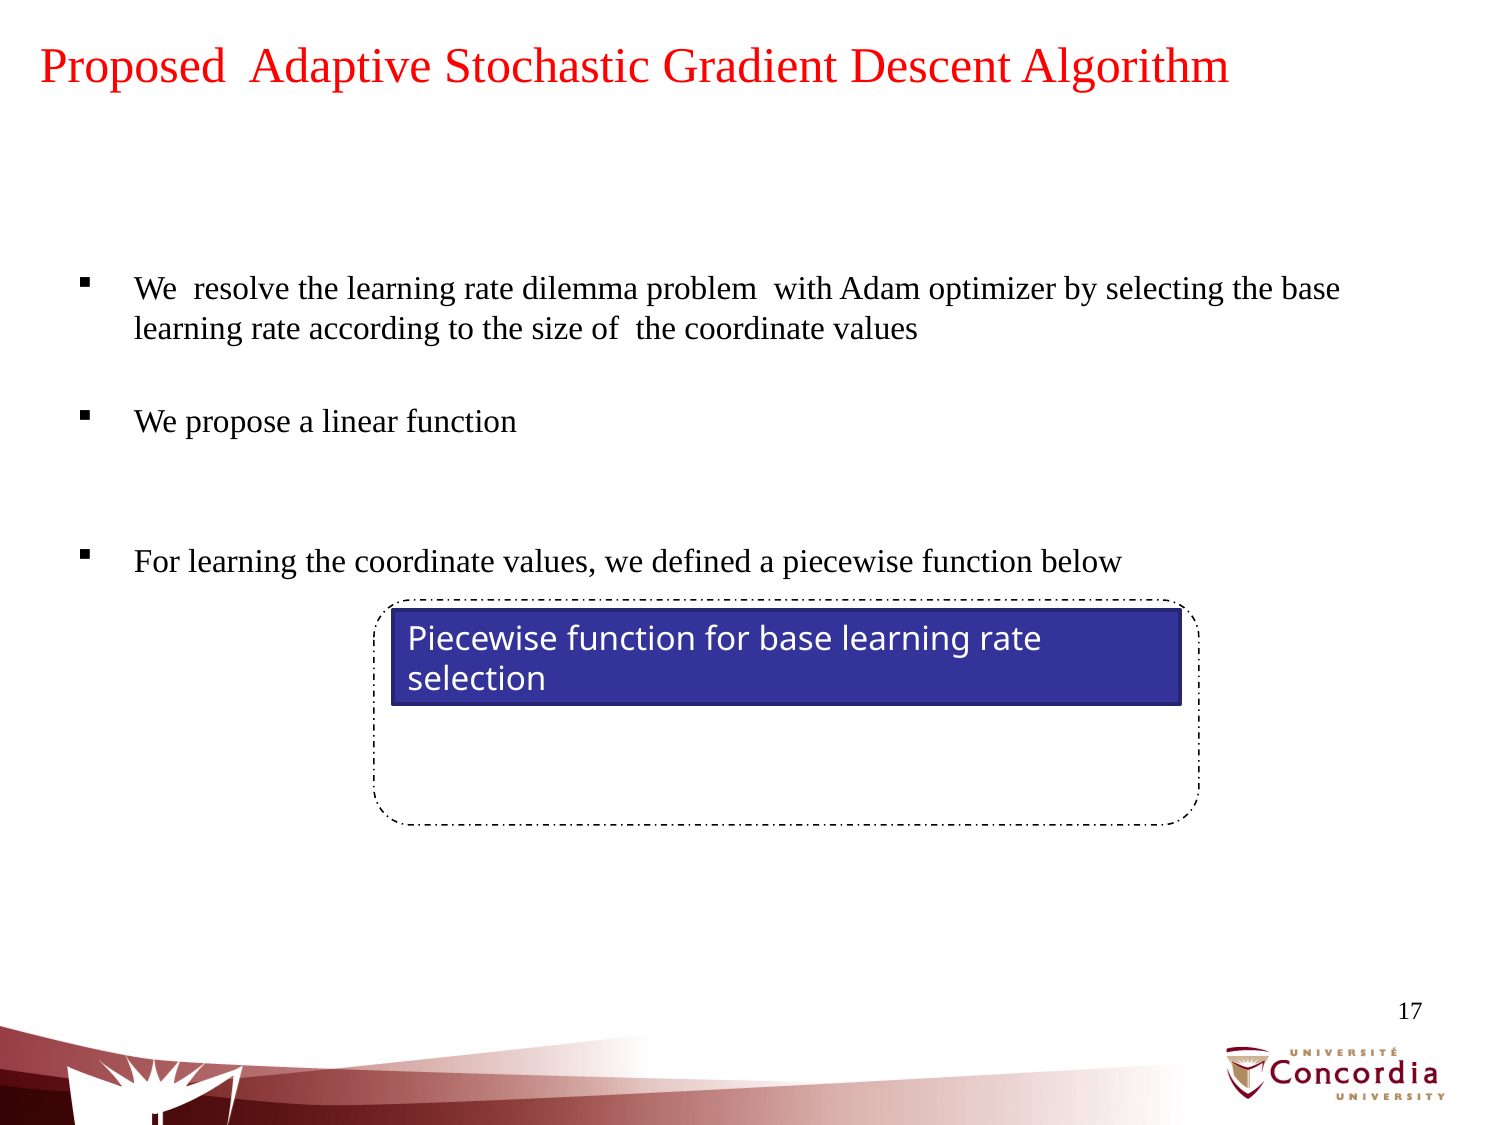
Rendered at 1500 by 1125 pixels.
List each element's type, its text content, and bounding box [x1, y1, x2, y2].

text_box [373, 599, 1199, 825]
slide_number 17 [987, 987, 1438, 1048]
text_box Piecewise function for base learning rate selection [391, 608, 1182, 706]
picture [0, 0, 1500, 1125]
title Proposed Adaptive Stochastic Gradient Descent Algorithm [24, 24, 1413, 113]
